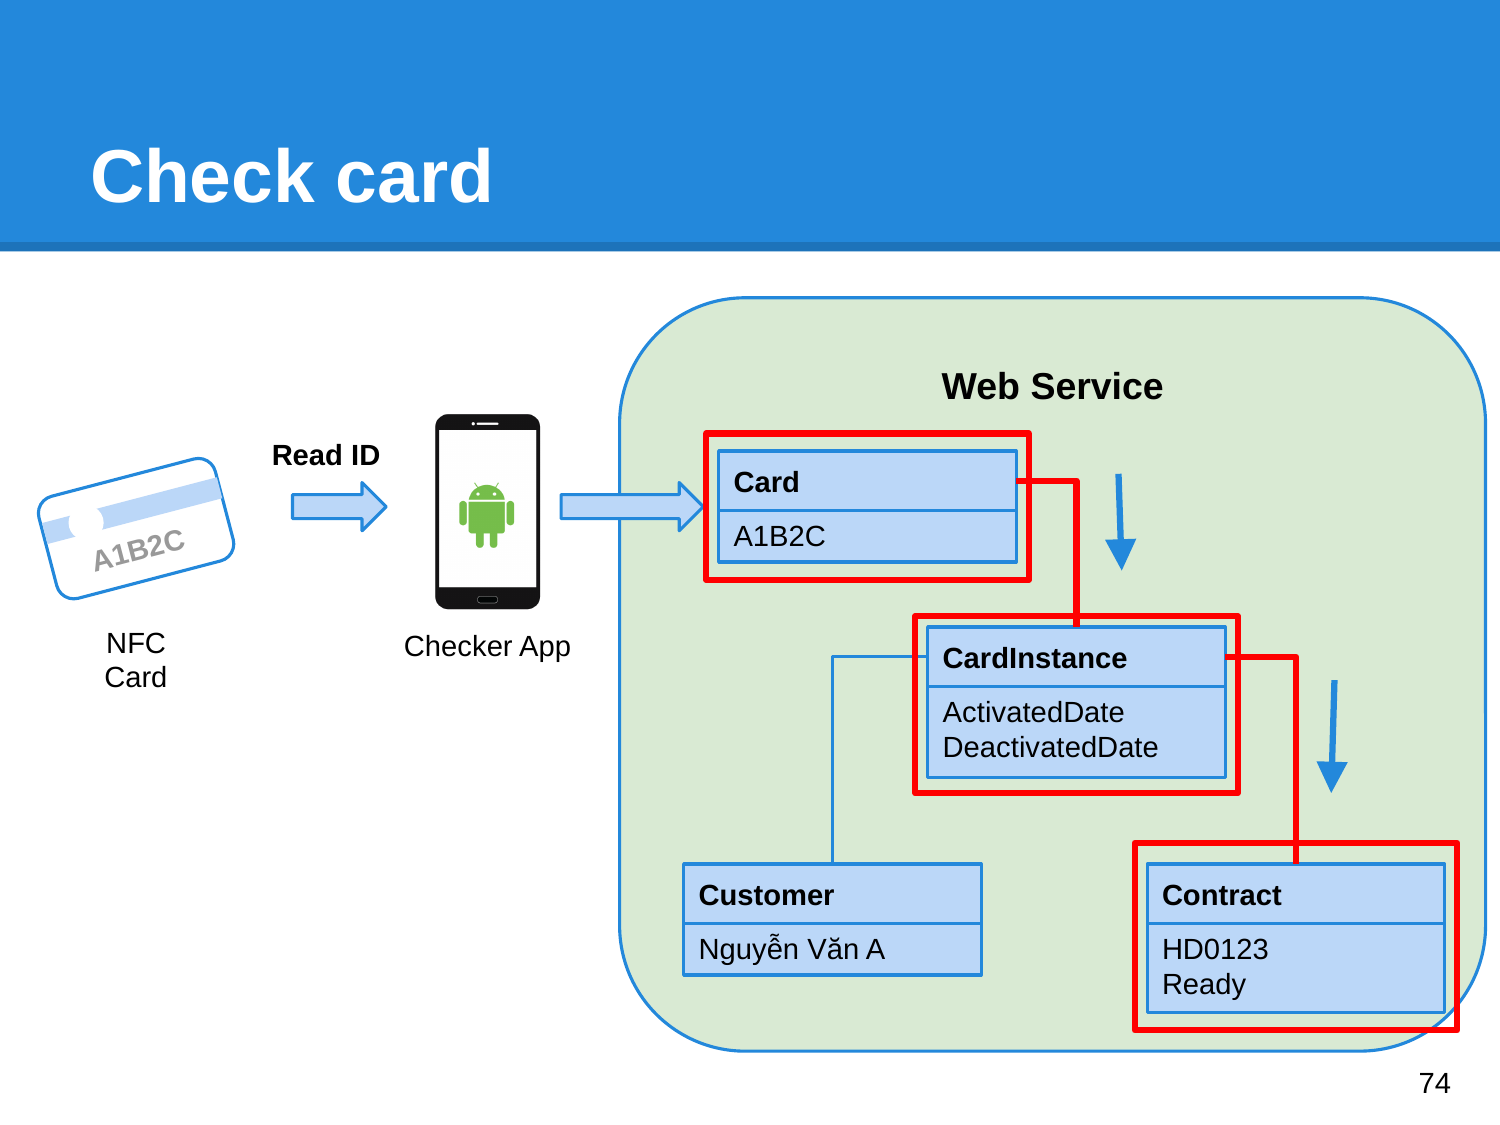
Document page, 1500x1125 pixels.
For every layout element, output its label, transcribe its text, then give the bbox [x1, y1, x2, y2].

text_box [1118, 473, 1123, 571]
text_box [1016, 480, 1077, 628]
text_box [832, 656, 928, 865]
text_box [292, 483, 380, 531]
slide_number ‹#› [1403, 1038, 1494, 1125]
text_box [385, 413, 590, 672]
title Check card [75, 45, 1425, 233]
text_box [593, 494, 614, 519]
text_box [1225, 656, 1297, 865]
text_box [1146, 863, 1445, 1013]
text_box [683, 863, 982, 976]
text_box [619, 297, 1486, 1052]
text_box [718, 450, 1017, 563]
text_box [927, 626, 1226, 779]
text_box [1331, 679, 1335, 794]
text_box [34, 454, 238, 664]
text_box Read ID [256, 421, 380, 483]
